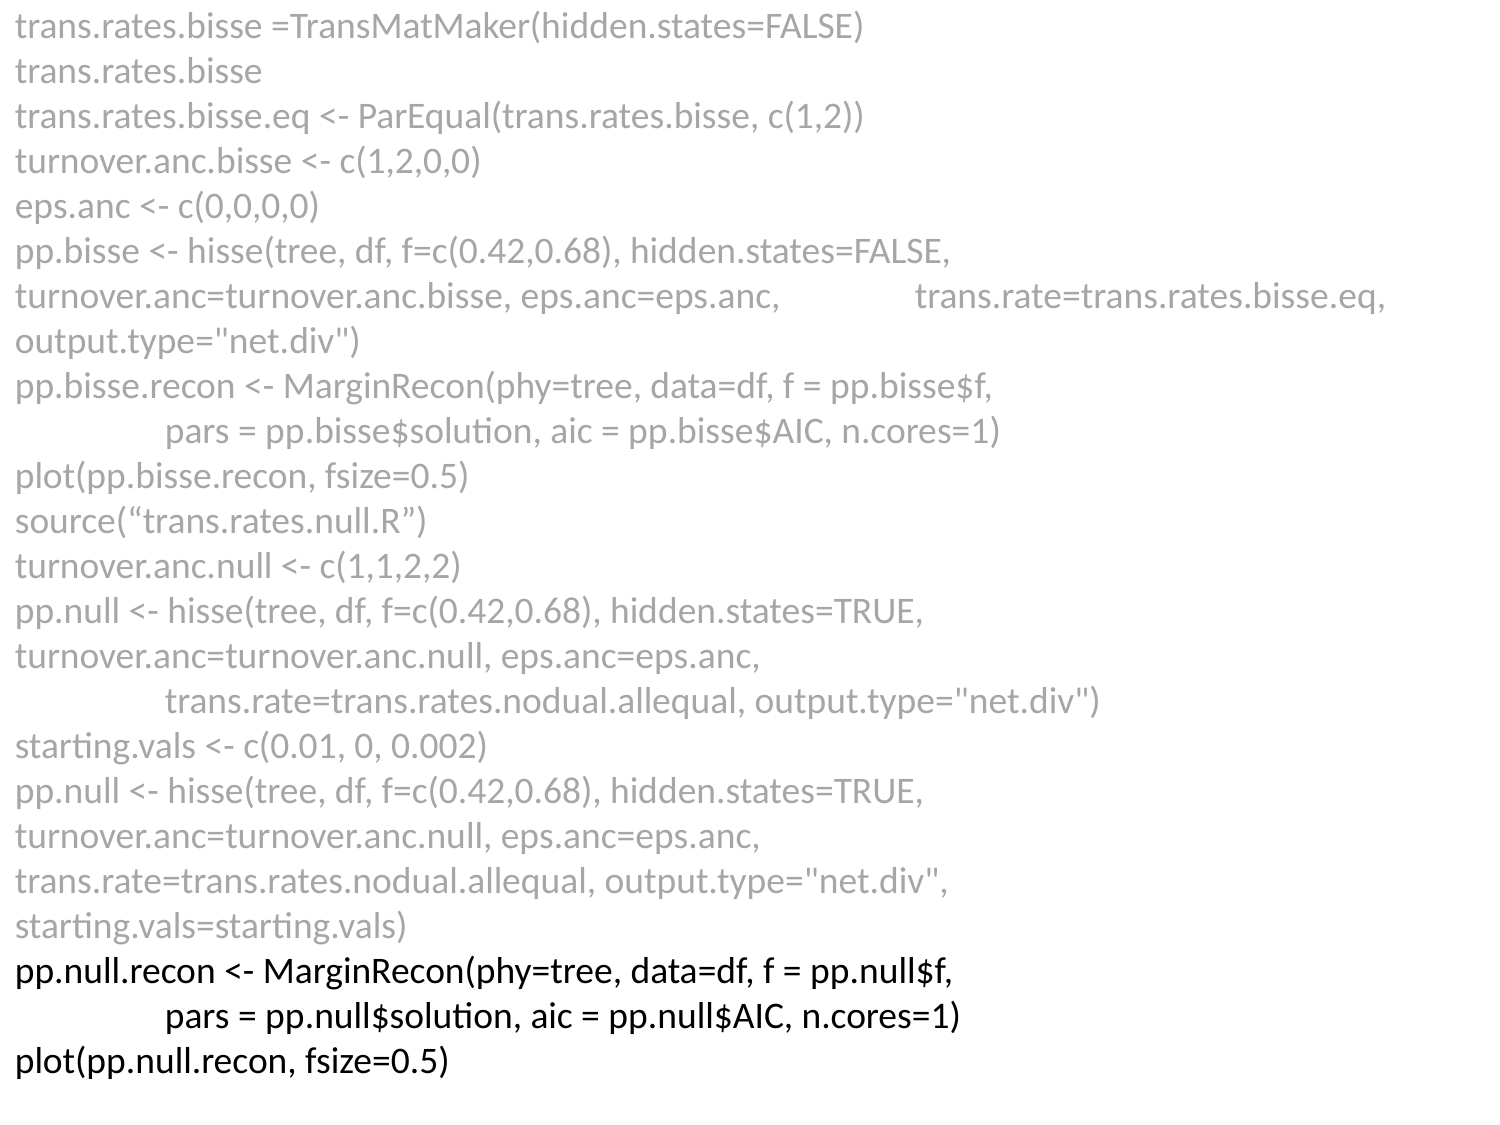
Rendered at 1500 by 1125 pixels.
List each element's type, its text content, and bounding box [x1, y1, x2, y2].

text_box library(hisse) trans.rates.bisse =TransMatMaker(hidden.states=FALSE) trans.rates.bisse trans.rates.bisse.eq <- ParEqual(trans.rates.bisse, c(1,2)) turnover.anc.bisse <- c(1,2,0,0) eps.anc <- c(0,0,0,0) pp.bisse <- hisse(tree, df, f=c(0.42,0.68), hidden.states=FALSE, turnover.anc=turnover.anc.bisse, eps.anc=eps.anc, trans.rate=trans.rates.bisse.eq, output.type="net.div") pp.bisse.recon <- MarginRecon(phy=tree, data=df, f = pp.bisse$f, pars = pp.bisse$solution, aic = pp.bisse$AIC, n.cores=1) plot(pp.bisse.recon, fsize=0.5) source(“trans.rates.null.R”) turnover.anc.null <- c(1,1,2,2) pp.null <- hisse(tree, df, f=c(0.42,0.68), hidden.states=TRUE, turnover.anc=turnover.anc.null, eps.anc=eps.anc, trans.rate=trans.rates.nodual.allequal, output.type="net.div") starting.vals <- c(0.01, 0, 0.002) pp.null <- hisse(tree, df, f=c(0.42,0.68), hidden.states=TRUE, turnover.anc=turnover.anc.null, eps.anc=eps.anc, trans.rate=trans.rates.nodual.allequal, output.type="net.div", starting.vals=starting.vals) pp.null.recon <- MarginRecon(phy=tree, data=df, f = pp.null$f, pars = pp.null$solution, aic = pp.null$AIC, n.cores=1) plot(pp.null.recon, fsize=0.5) [0, 0, 1405, 1125]
